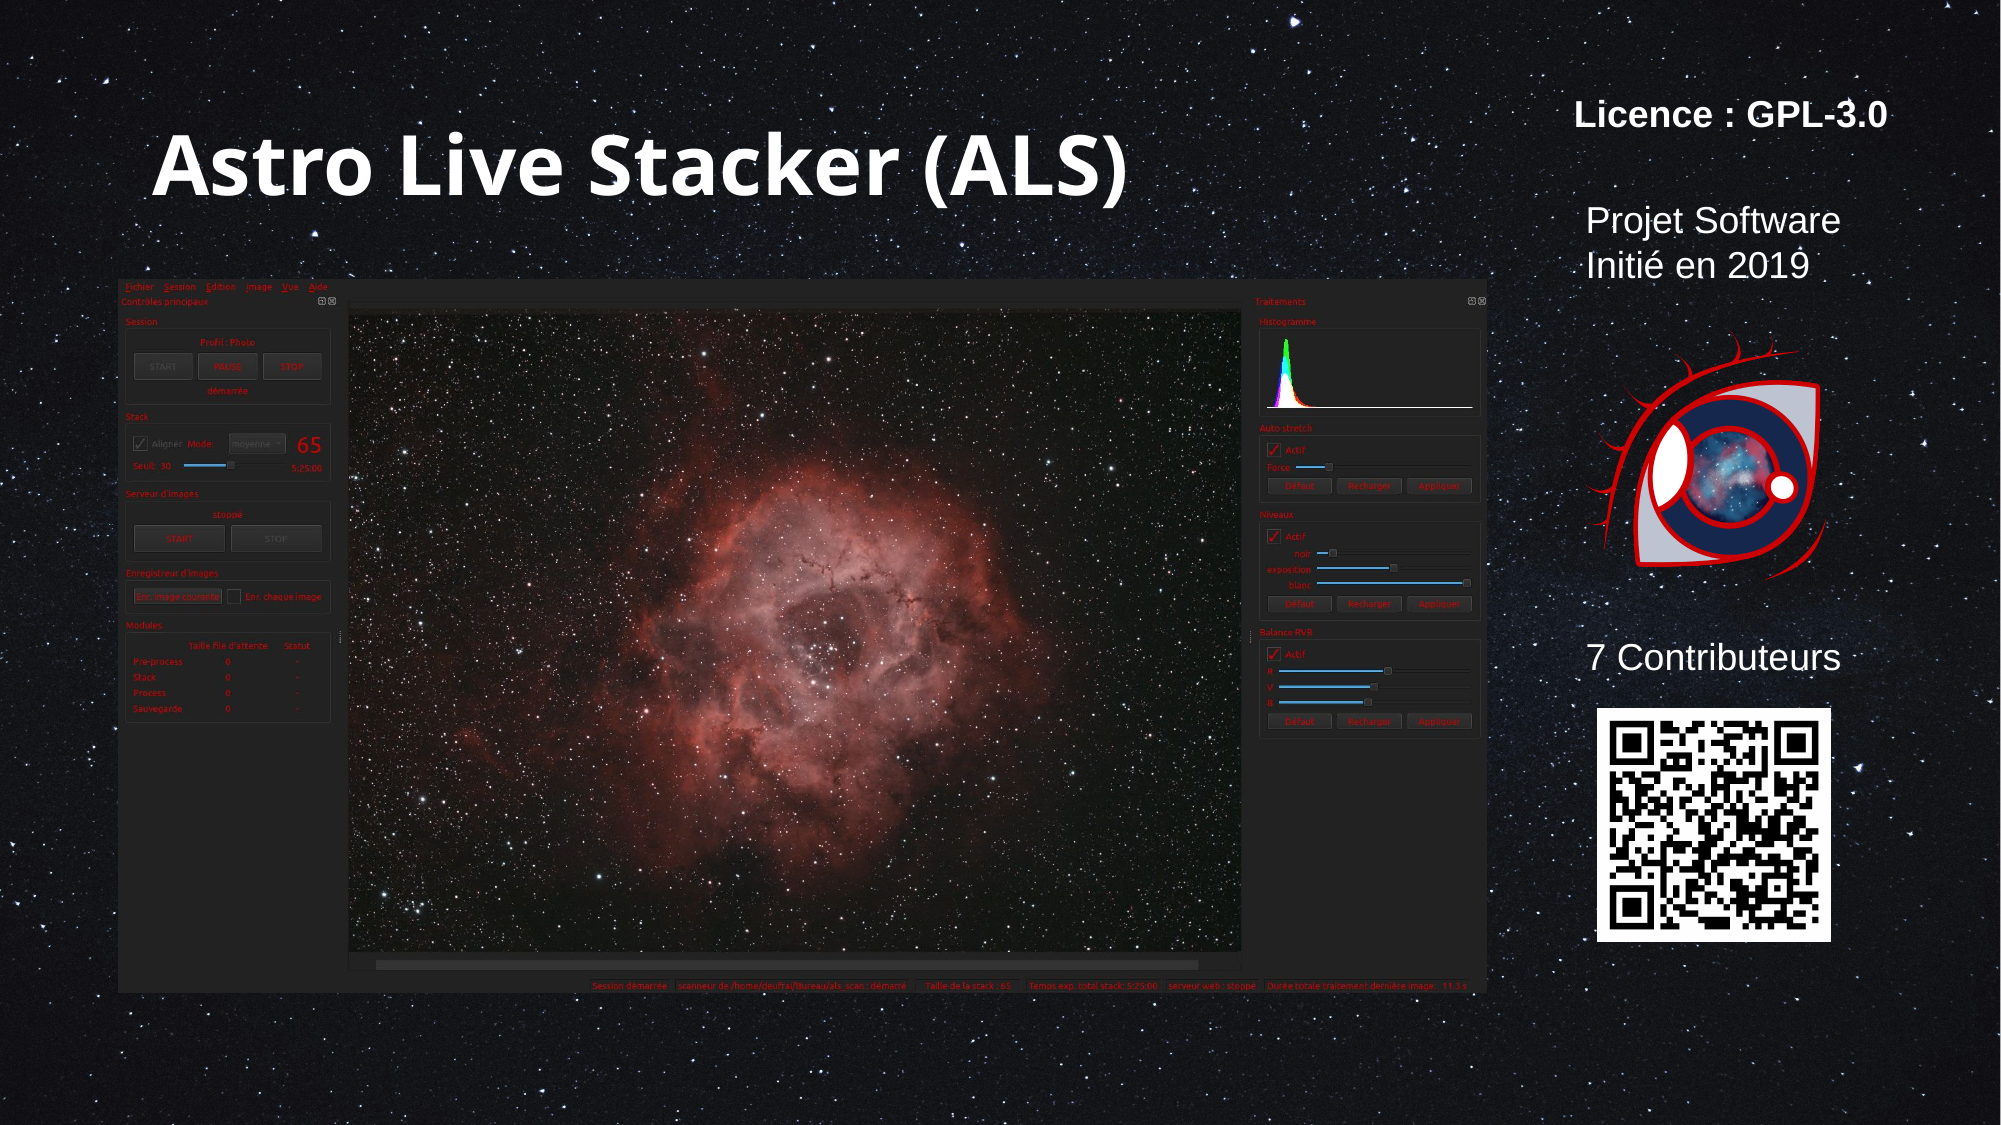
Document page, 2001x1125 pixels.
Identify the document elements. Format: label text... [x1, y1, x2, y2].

text_box Licence : GPL-3.0 [1558, 82, 1914, 142]
title Astro Live Stacker (ALS) [137, 59, 1359, 278]
picture [0, 0, 2001, 1125]
text_box Projet Software Initié en 2019 [1570, 188, 1890, 319]
text_box 7 Contributeurs [1570, 625, 1914, 697]
